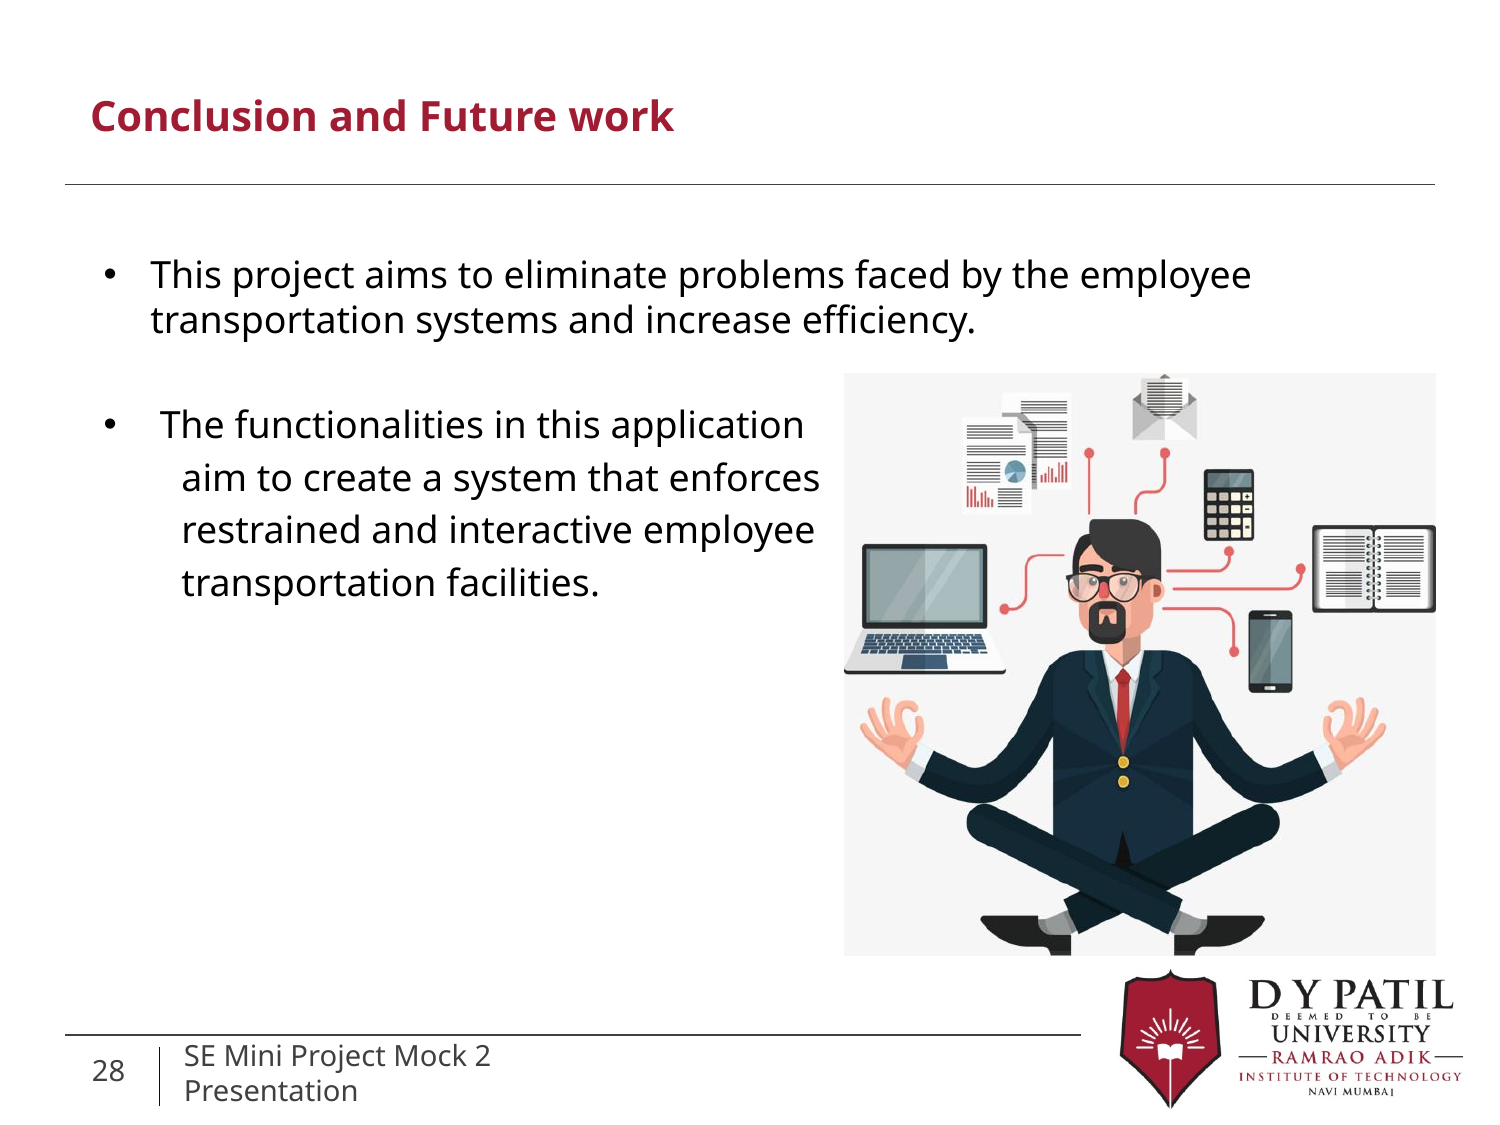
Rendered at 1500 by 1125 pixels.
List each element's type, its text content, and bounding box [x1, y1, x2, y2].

title Conclusion and Future work [75, 45, 1425, 185]
slide_number 28 [76, 1042, 155, 1103]
list This project aims to eliminate problems faced by the employee transportation systems and increase efficiency. The functionalities in this application aim to create a system that enforces restrained and interactive employee transportation facilities. [88, 243, 1412, 1000]
picture [844, 373, 1500, 1125]
footer SE Mini Project Mock 2 Presentation [168, 1042, 644, 1103]
